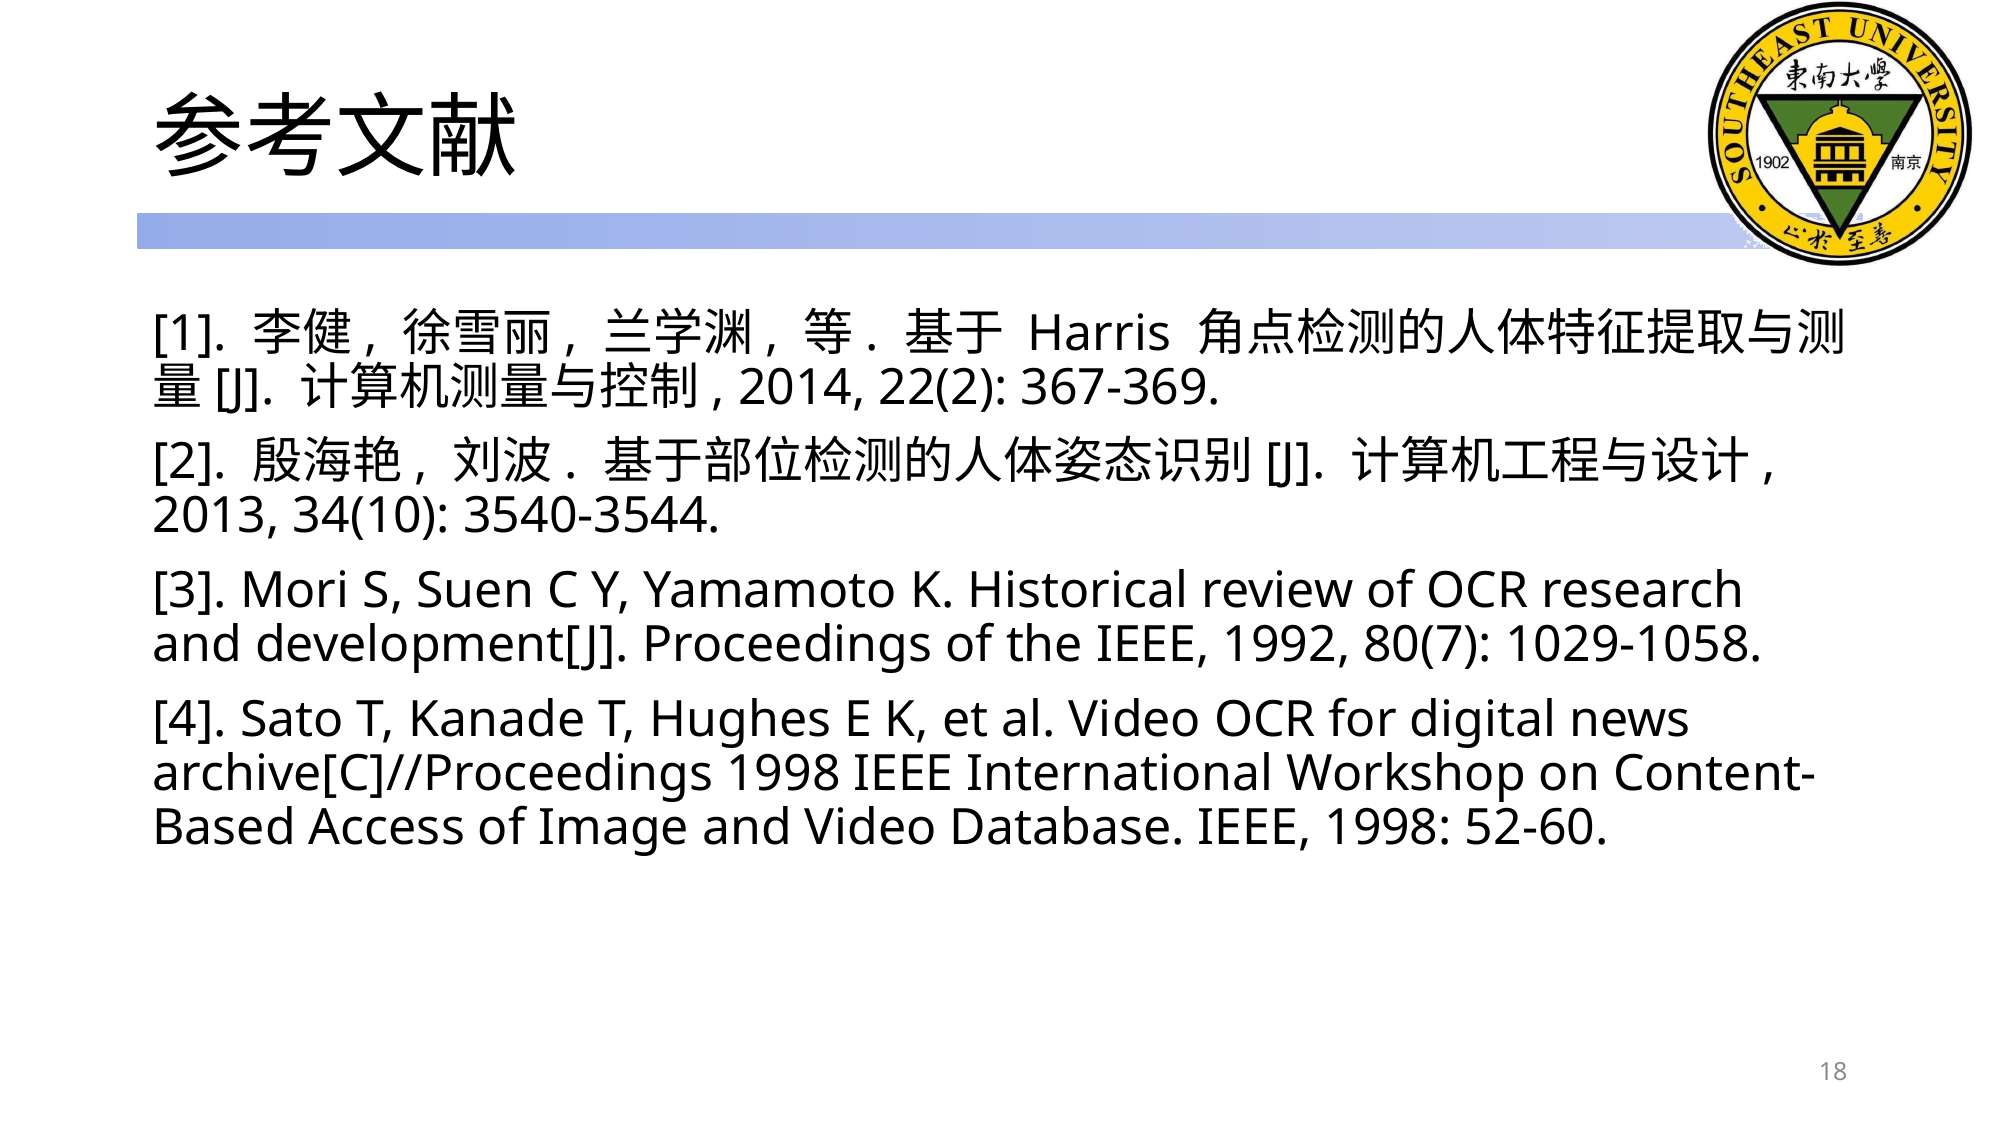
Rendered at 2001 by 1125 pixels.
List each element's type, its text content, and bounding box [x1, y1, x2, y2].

list [1]. 李健, 徐雪丽, 兰学渊, 等. 基于 Harris 角点检测的人体特征提取与测量[J]. 计算机测量与控制, 2014, 22(2): 367-369. [2]. 殷海艳, 刘波. 基于部位检测的人体姿态识别[J]. 计算机工程与设计, 2013, 34(10): 3540-3544. [3]. Mori S, Suen C Y, Yamamoto K. Historical review of OCR research and development[J]. Proceedings of the IEEE, 1992, 80(7): 1029-1058. [4]. Sato T, Kanade T, Hughes E K, et al. Video OCR for digital news archive[C]//Proceedings 1998 IEEE International Workshop on Content-Based Access of Image and Video Database. IEEE, 1998: 52-60. [137, 299, 1863, 1014]
picture [1676, 0, 2000, 269]
slide_number 18 [1412, 1042, 1863, 1103]
title 参考文献 [137, 30, 1676, 212]
text_box [136, 212, 1676, 249]
